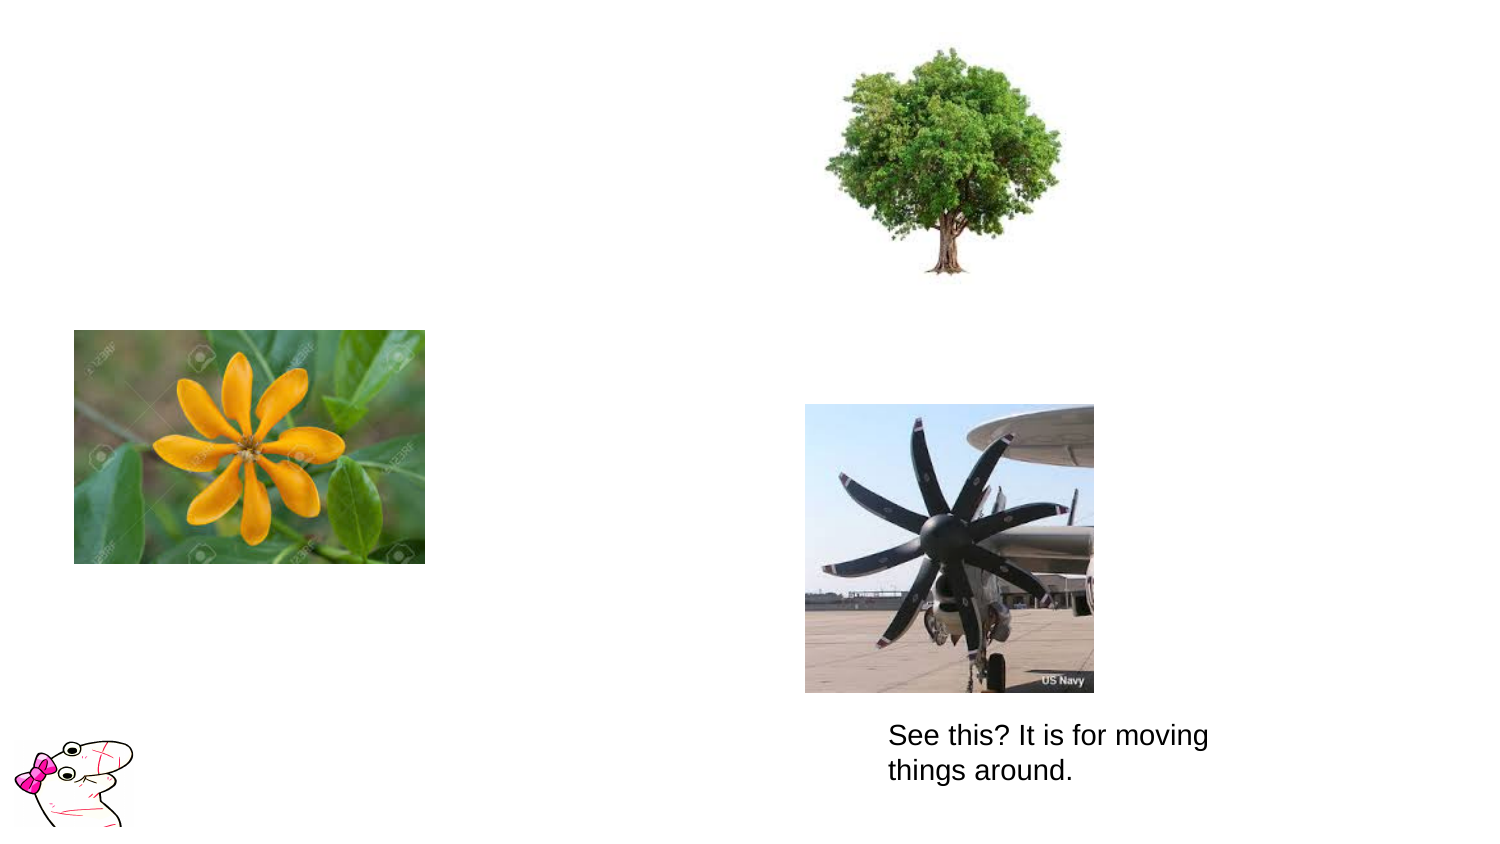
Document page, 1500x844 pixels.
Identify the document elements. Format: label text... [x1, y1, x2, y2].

picture [805, 404, 1094, 693]
picture [793, 32, 1094, 321]
picture [14, 739, 134, 827]
picture [74, 330, 425, 564]
text_box See this? It is for moving things around. [873, 701, 1264, 802]
